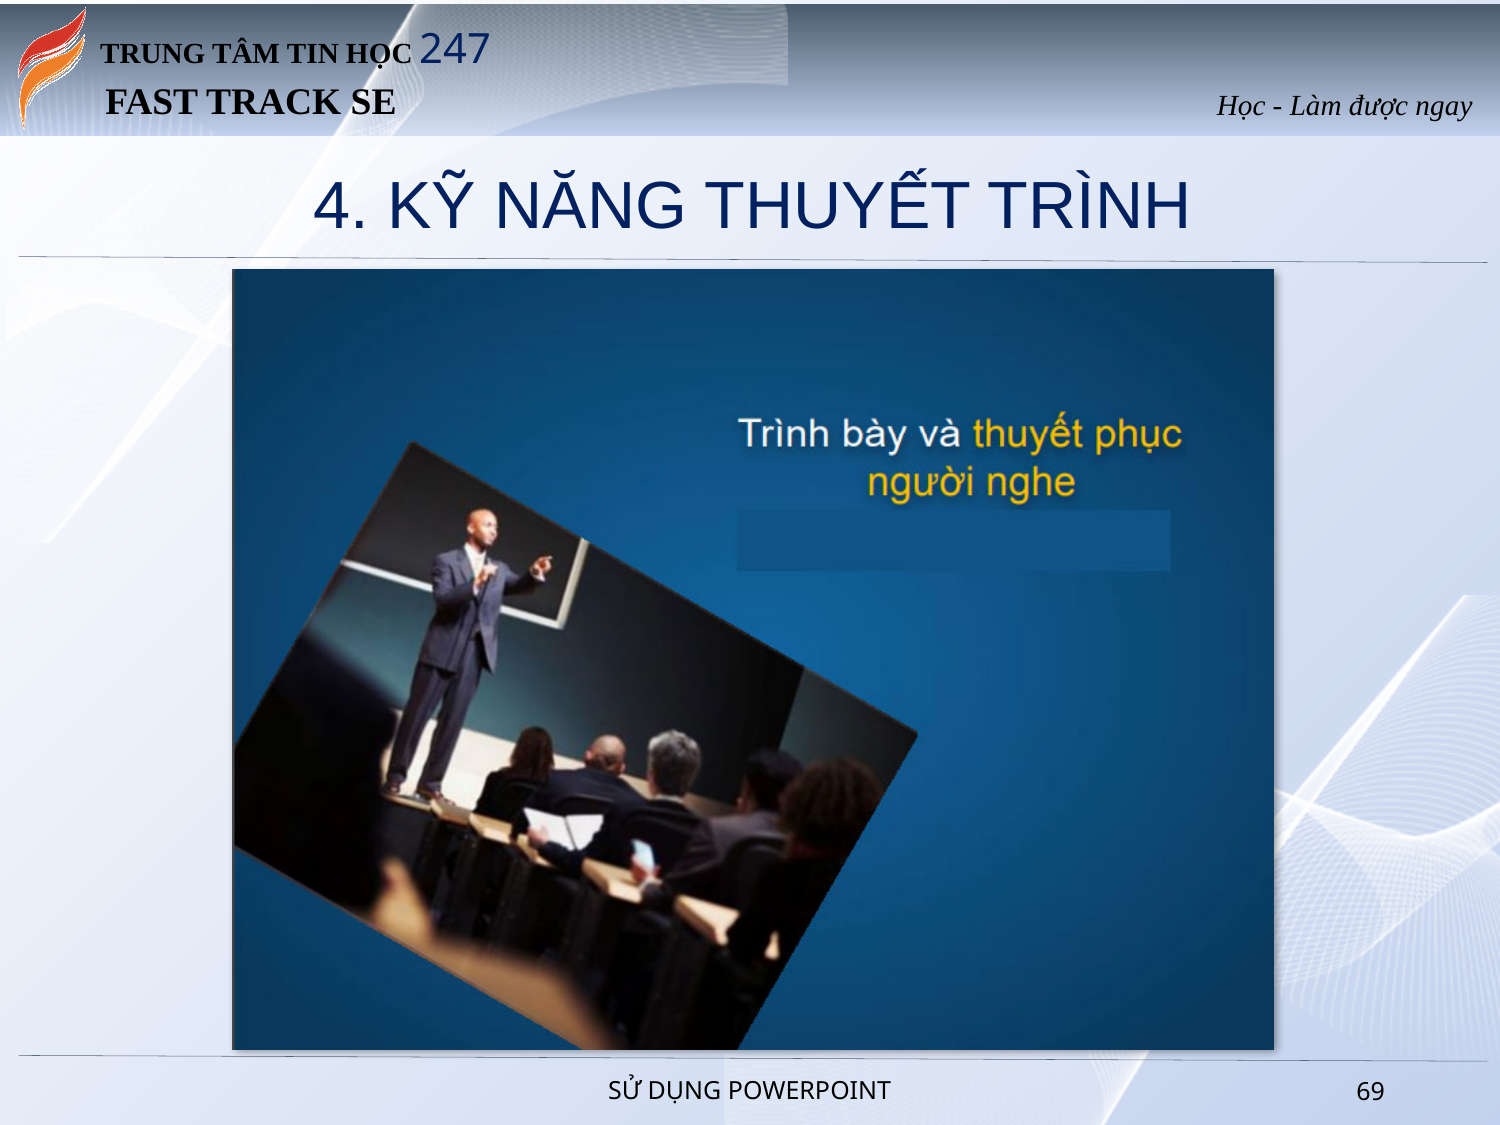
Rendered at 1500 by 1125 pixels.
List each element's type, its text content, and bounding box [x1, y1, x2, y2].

slide_number 68 [1074, 1067, 1400, 1121]
title 4. KỸ NĂNG THUYẾT TRÌNH [18, 137, 1488, 250]
footer SỬ DỤNG POWERPOINT [512, 1067, 988, 1120]
picture [6, 0, 1500, 1125]
